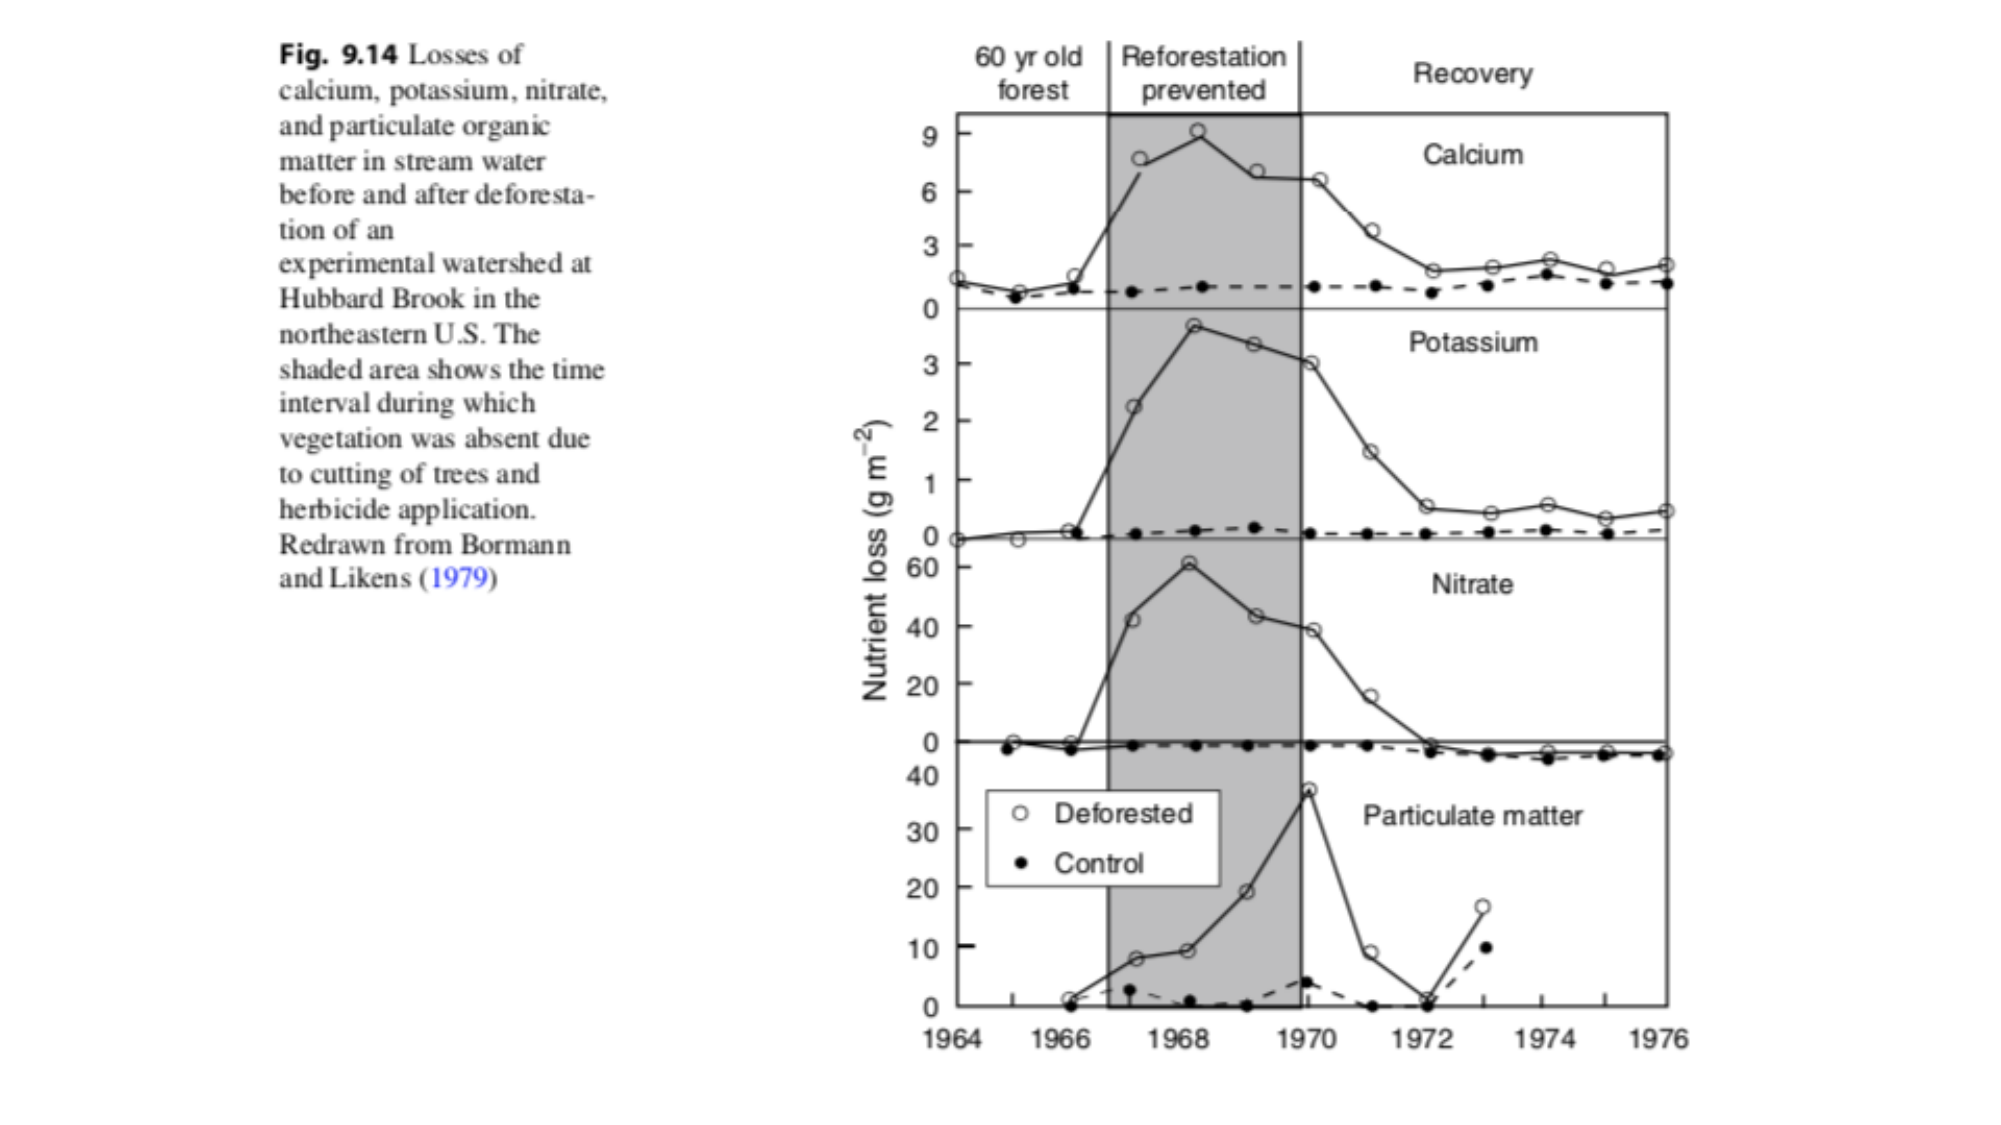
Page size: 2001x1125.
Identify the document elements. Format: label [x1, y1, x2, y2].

picture [256, 12, 1744, 1113]
